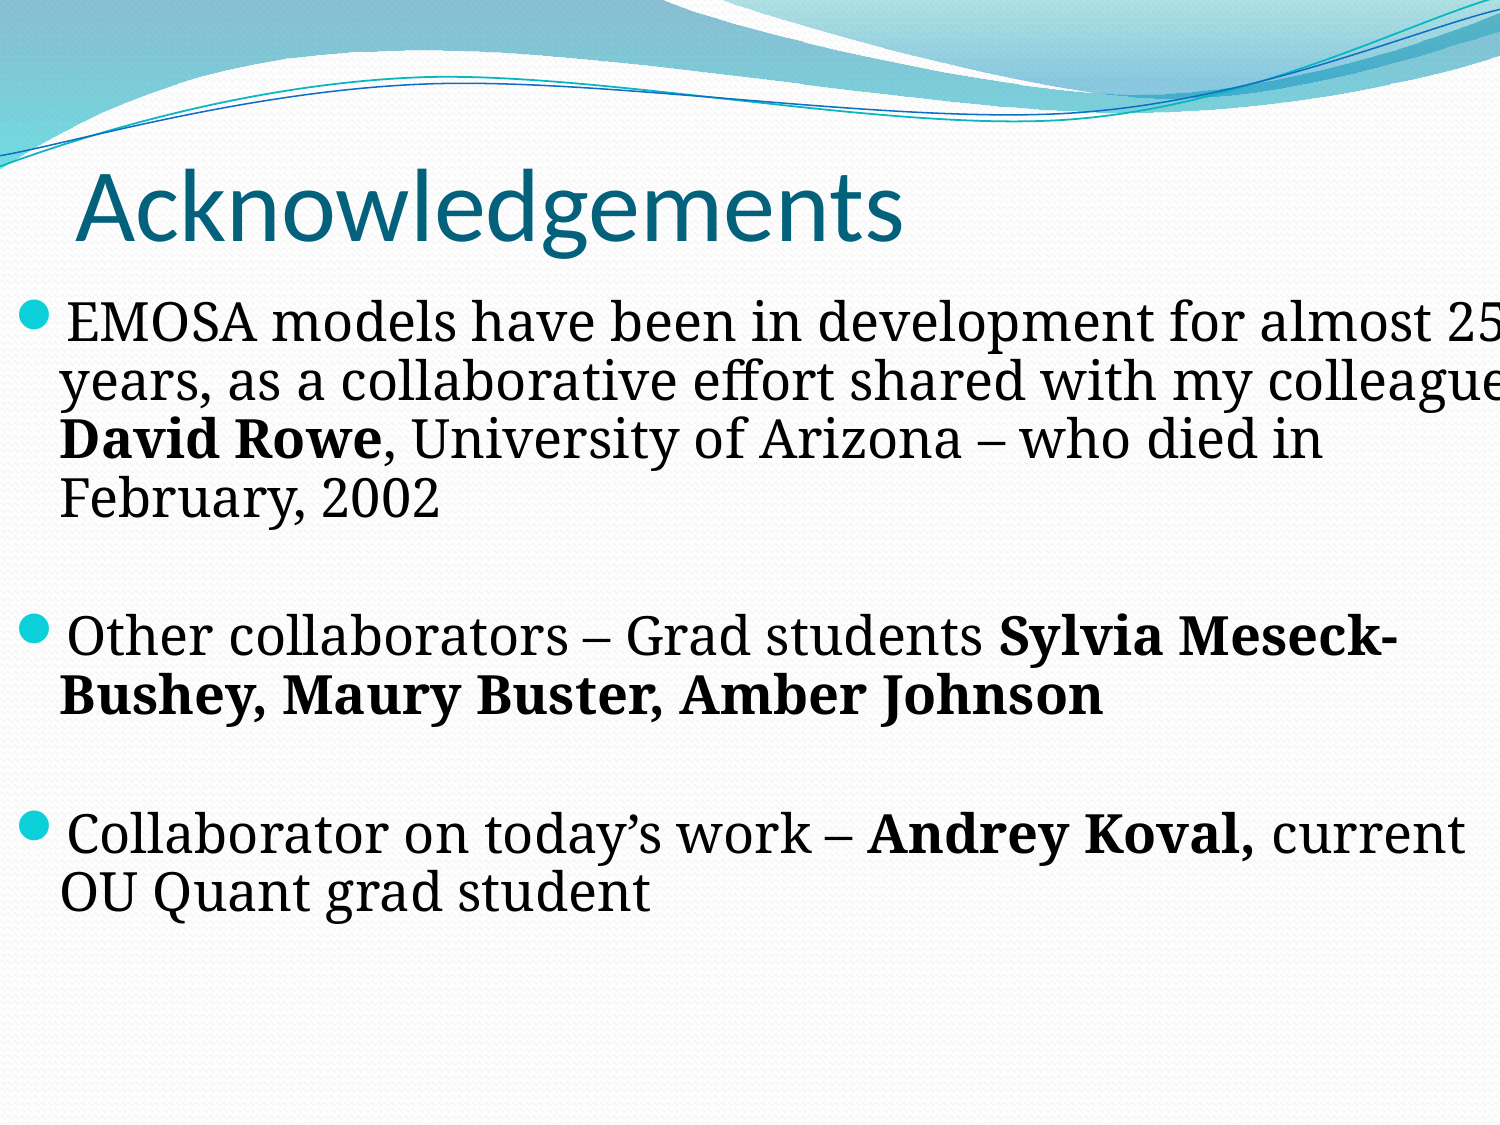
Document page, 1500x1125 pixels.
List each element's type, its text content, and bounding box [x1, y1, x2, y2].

list EMOSA models have been in development for almost 25 years, as a collaborative effort shared with my colleague David Rowe, University of Arizona – who died in February, 2002 Other collaborators – Grad students Sylvia Meseck-Bushey, Maury Buster, Amber Johnson Collaborator on today’s work – Andrey Koval, current OU Quant grad student [0, 287, 1500, 1031]
title Acknowledgements [75, 75, 1425, 262]
